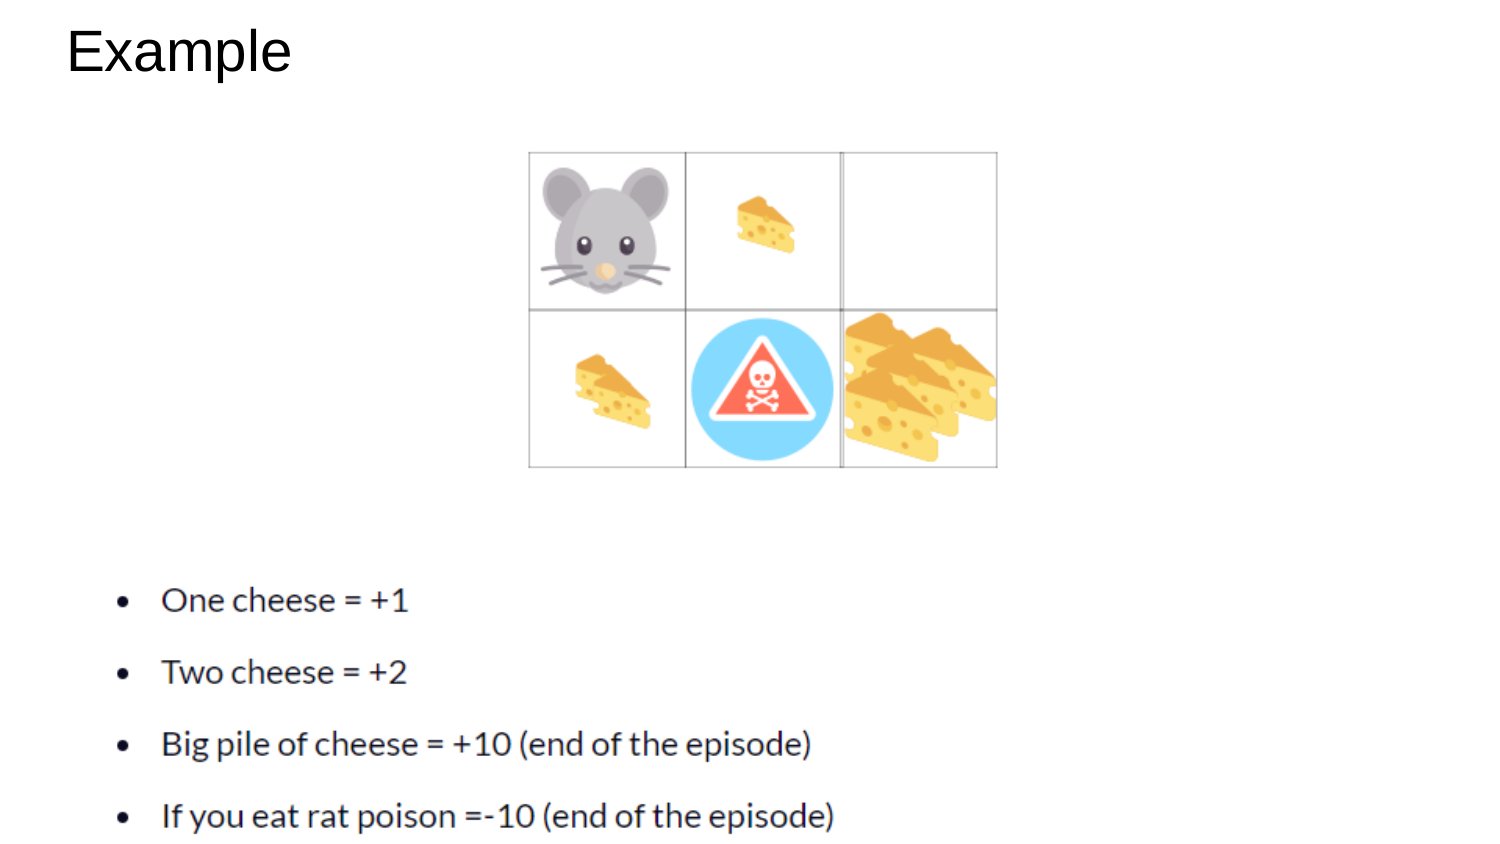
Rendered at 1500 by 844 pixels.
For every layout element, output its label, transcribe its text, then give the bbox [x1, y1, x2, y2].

picture [80, 96, 1420, 843]
title Example [51, 0, 1449, 92]
